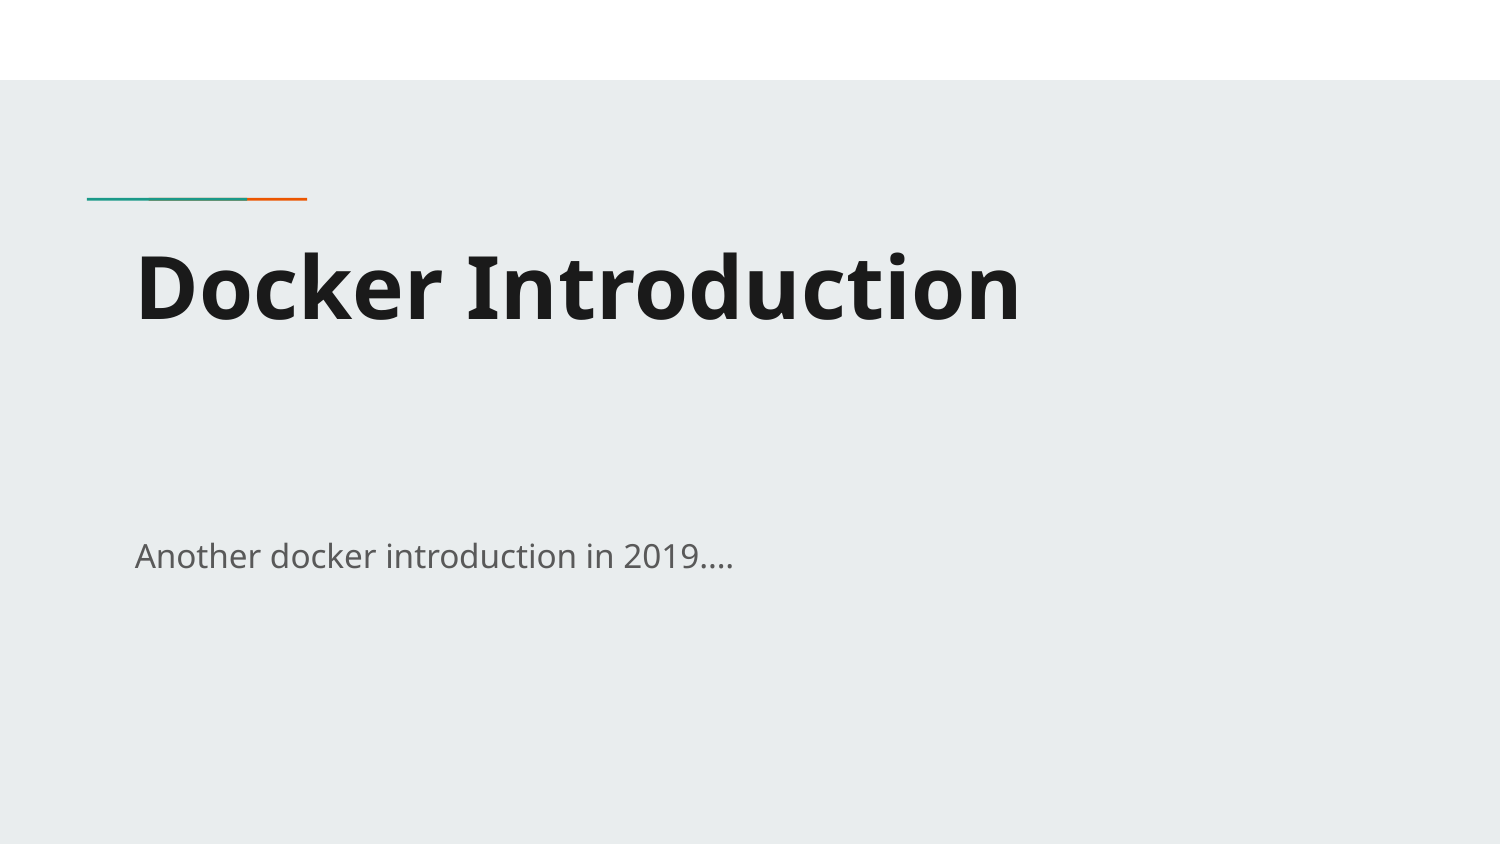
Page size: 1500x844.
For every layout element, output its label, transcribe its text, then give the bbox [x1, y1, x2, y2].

title Docker Introduction [119, 216, 1381, 490]
subtitle Another docker introduction in 2019…. [119, 520, 1381, 610]
